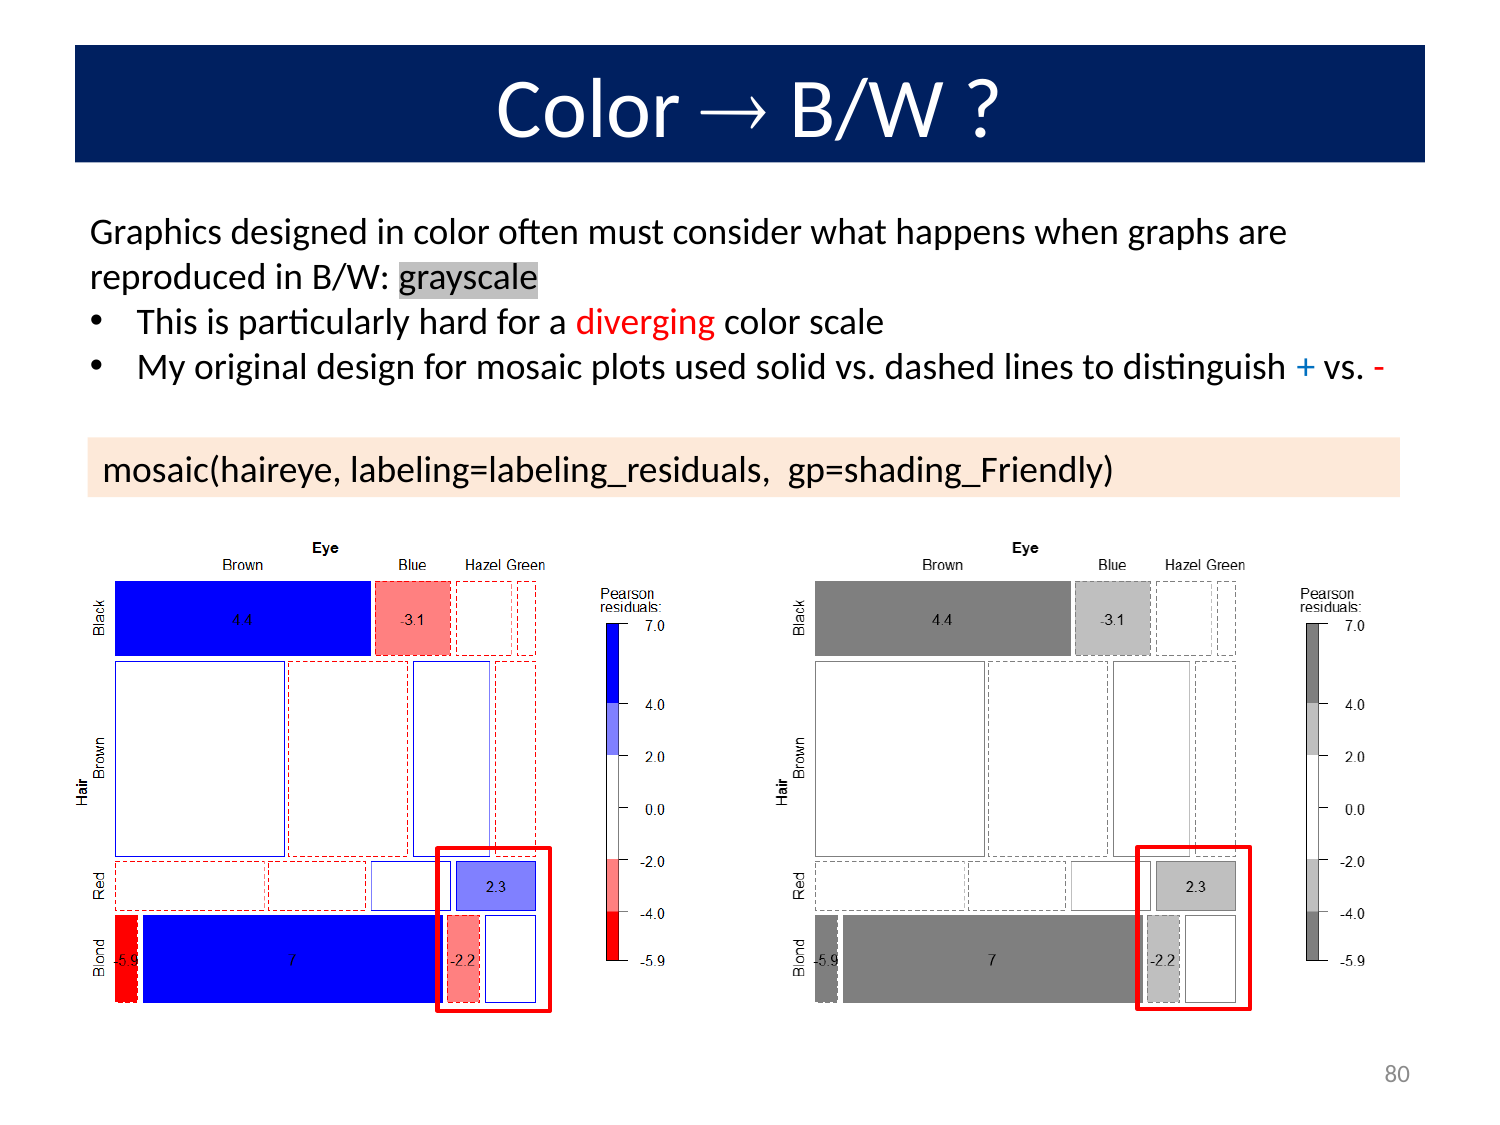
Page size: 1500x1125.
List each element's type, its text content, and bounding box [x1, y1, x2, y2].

text_box Graphics designed in color often must consider what happens when graphs are reproduced in B/W: grayscale This is particularly hard for a diverging color scale My original design for mosaic plots used solid vs. dashed lines to distinguish + vs. - [74, 199, 1425, 395]
text_box mosaic(haireye, labeling=labeling_residuals, gp=shading_Friendly) [87, 437, 1400, 498]
slide_number 80 [1074, 1042, 1425, 1103]
picture [71, 537, 673, 1008]
title Color  B/W ? [75, 45, 1425, 163]
picture [771, 537, 1372, 1008]
